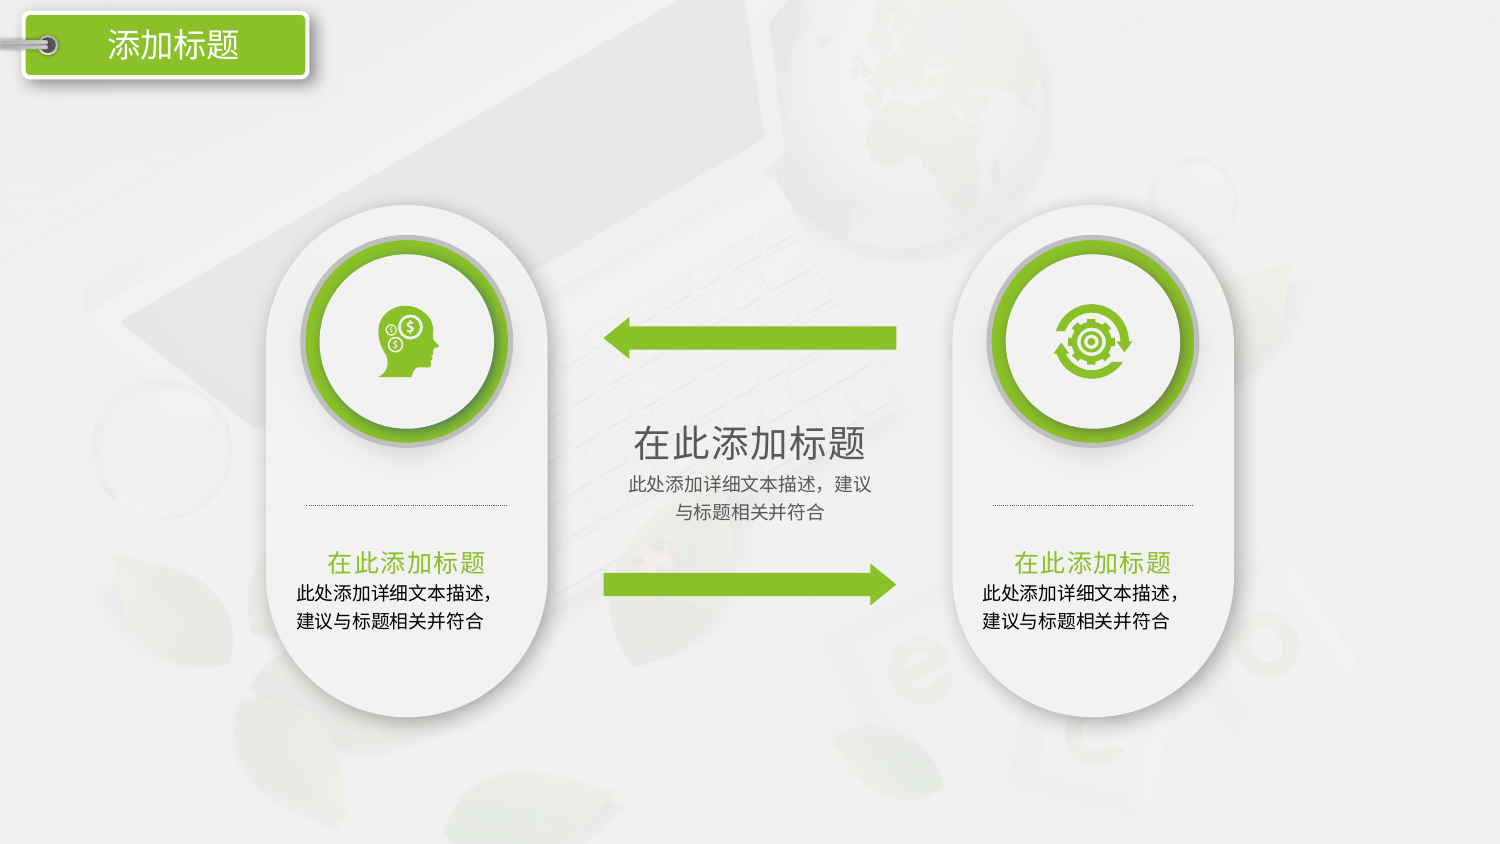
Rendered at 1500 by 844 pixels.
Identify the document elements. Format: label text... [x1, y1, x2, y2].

text_box [22, 11, 309, 79]
picture [0, 0, 1500, 844]
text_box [262, 539, 552, 638]
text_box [263, 198, 551, 485]
text_box [965, 638, 1221, 719]
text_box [949, 198, 1237, 485]
text_box [602, 561, 898, 608]
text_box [610, 412, 890, 528]
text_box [38, 35, 58, 55]
text_box 添加标题 [39, 17, 308, 72]
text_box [0, 40, 48, 49]
text_box [264, 485, 549, 539]
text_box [948, 539, 1238, 638]
text_box [951, 485, 1236, 539]
text_box [601, 314, 898, 362]
text_box [278, 638, 535, 719]
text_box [1053, 304, 1133, 379]
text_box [378, 305, 442, 378]
